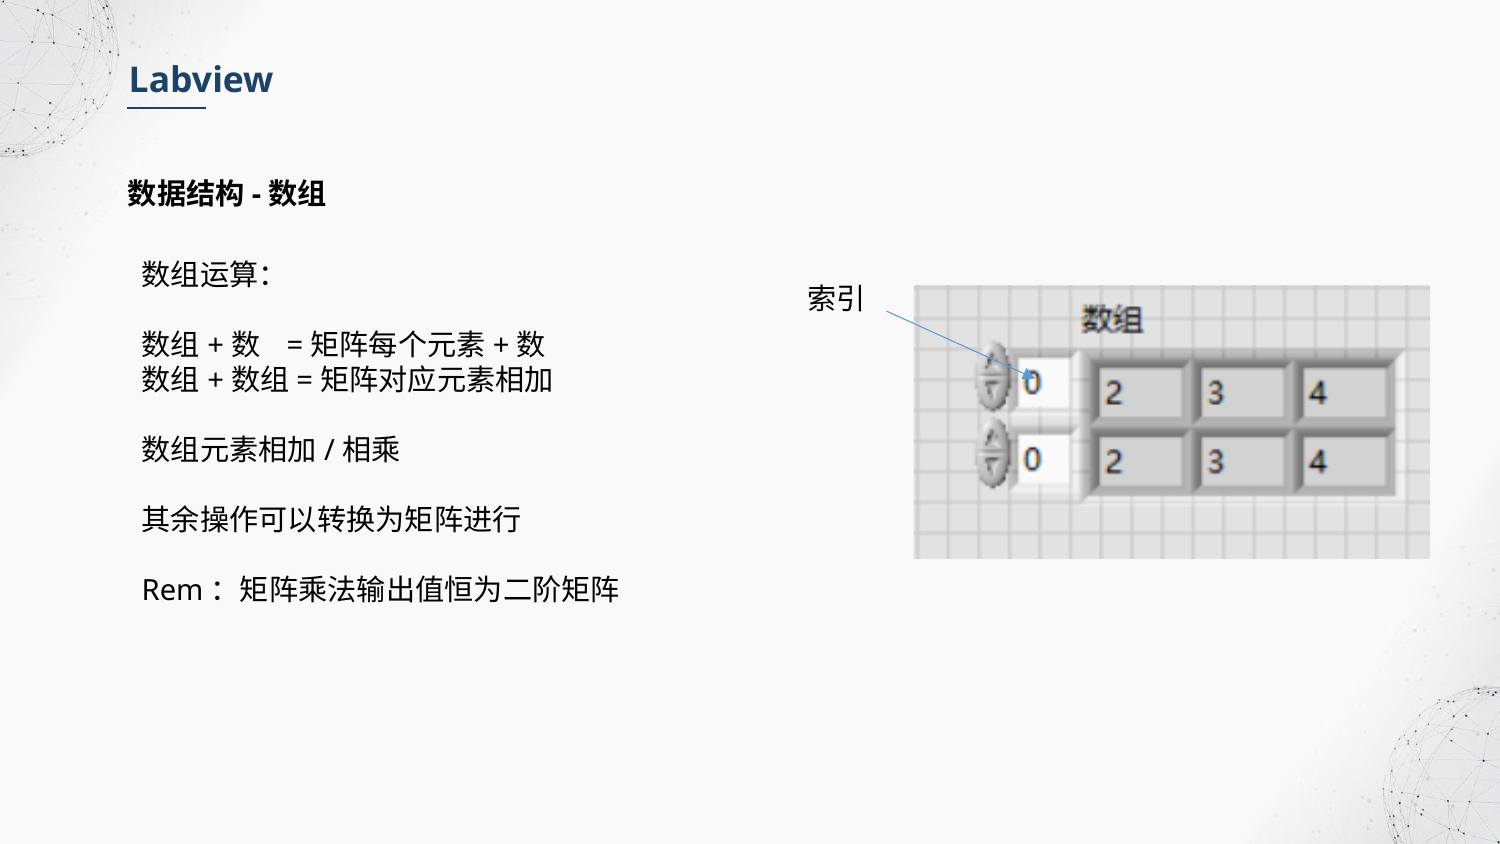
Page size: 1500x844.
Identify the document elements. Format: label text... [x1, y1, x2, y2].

text_box 数组运算： 数组+数 =矩阵每个元素+数 数组+数组=矩阵对应元素相加 数组元素相加/相乘 其余操作可以转换为矩阵进行 Rem：矩阵乘法输出值恒为二阶矩阵 [126, 248, 1416, 614]
text_box 数据结构-数组 [113, 168, 342, 218]
text_box Labview [117, 51, 489, 106]
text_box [886, 311, 1036, 379]
picture [0, 0, 1500, 844]
text_box 索引 [792, 272, 887, 323]
